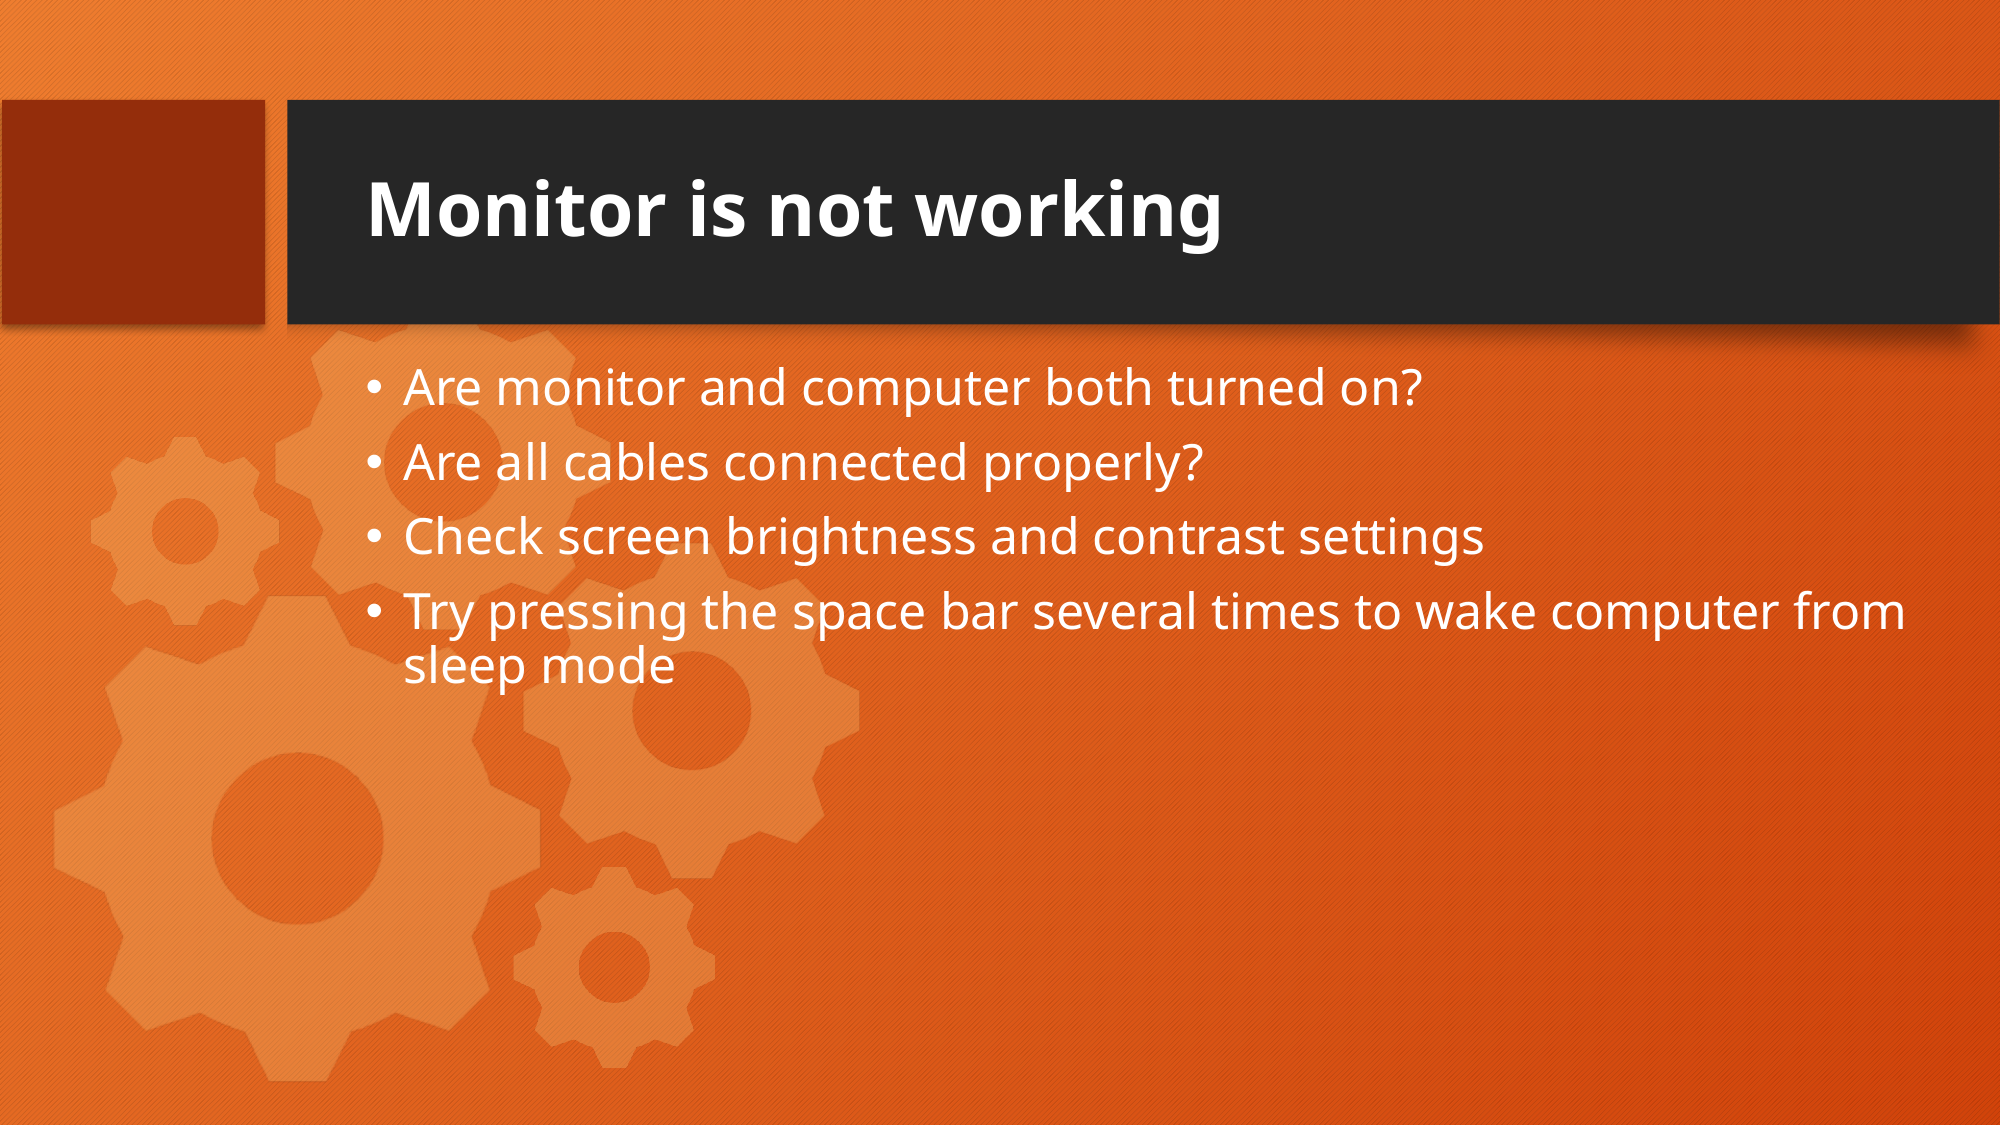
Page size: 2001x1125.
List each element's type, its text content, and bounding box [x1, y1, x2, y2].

title Monitor is not working [350, 123, 1928, 301]
list Are monitor and computer both turned on? Are all cables connected properly? Check screen brightness and contrast settings Try pressing the space bar several times to wake computer from sleep mode [350, 354, 1928, 962]
picture [11, 226, 2000, 1109]
